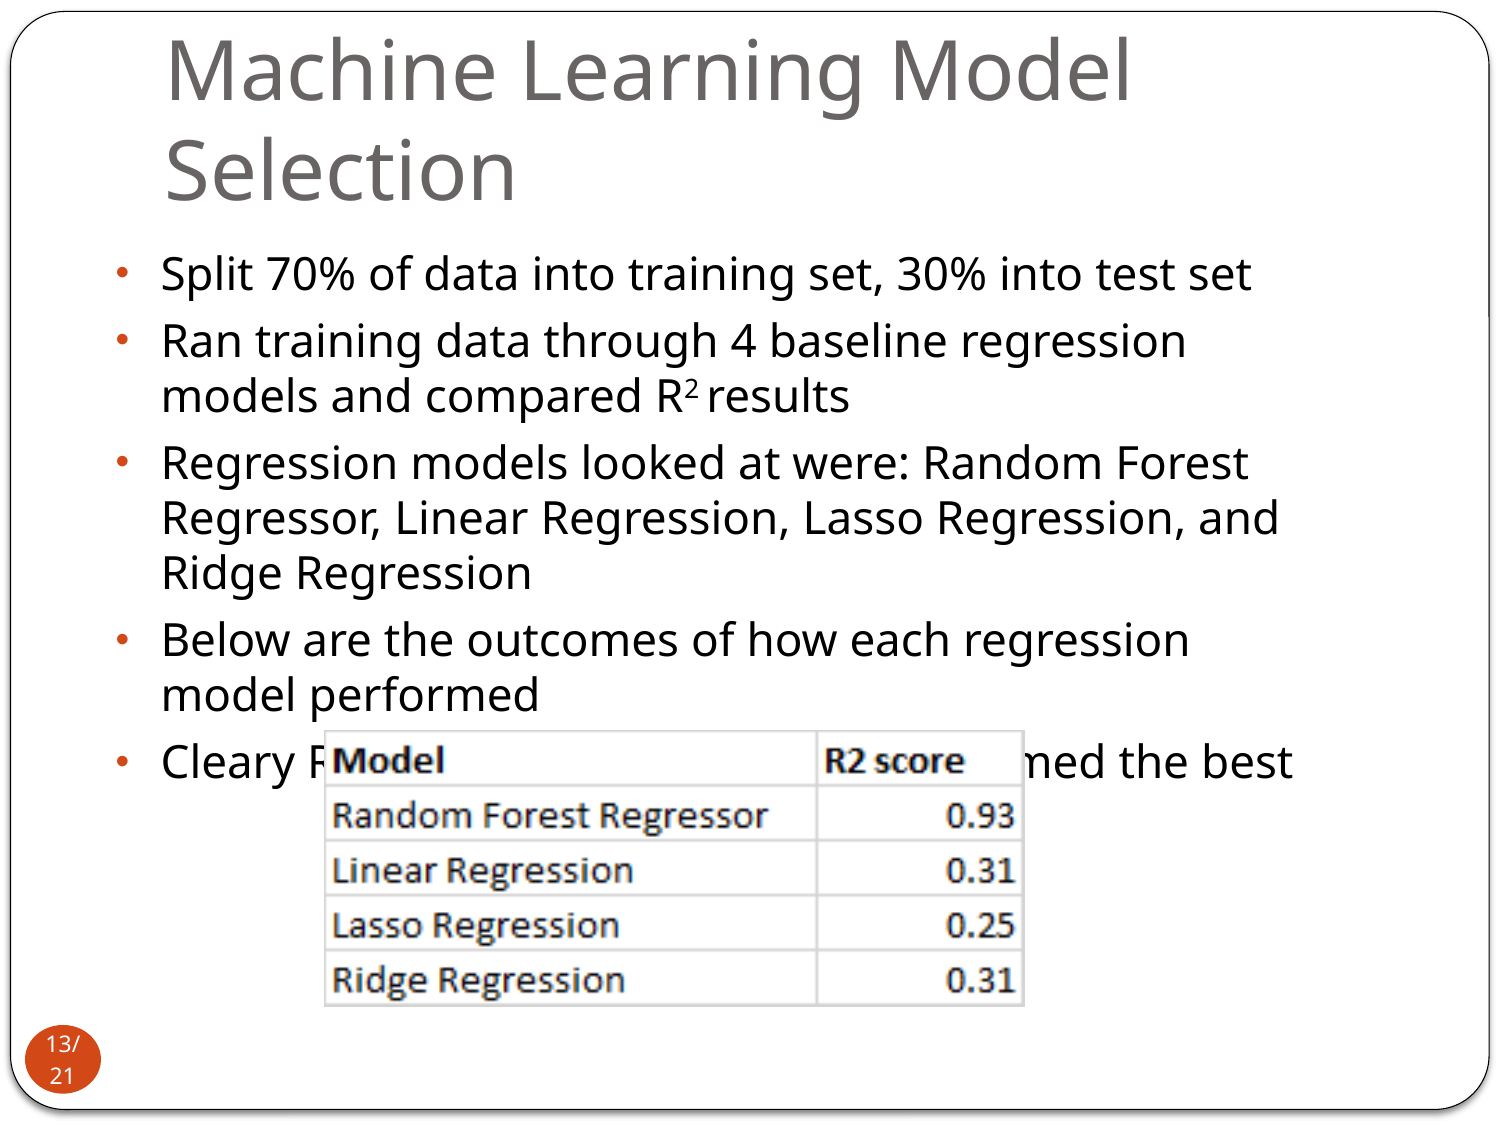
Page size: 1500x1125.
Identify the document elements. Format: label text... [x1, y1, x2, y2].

picture [324, 730, 1026, 1008]
slide_number 13/21 [24, 1024, 101, 1094]
text_box Split 70% of data into training set, 30% into test set Ran training data through 4 baseline regression models and compared R2 results Regression models looked at were: Random Forest Regressor, Linear Regression, Lasso Regression, and Ridge Regression Below are the outcomes of how each regression model performed Cleary Random Forest Regressor performed the best [100, 237, 1350, 713]
title Machine Learning Model Selection [150, 45, 1425, 233]
